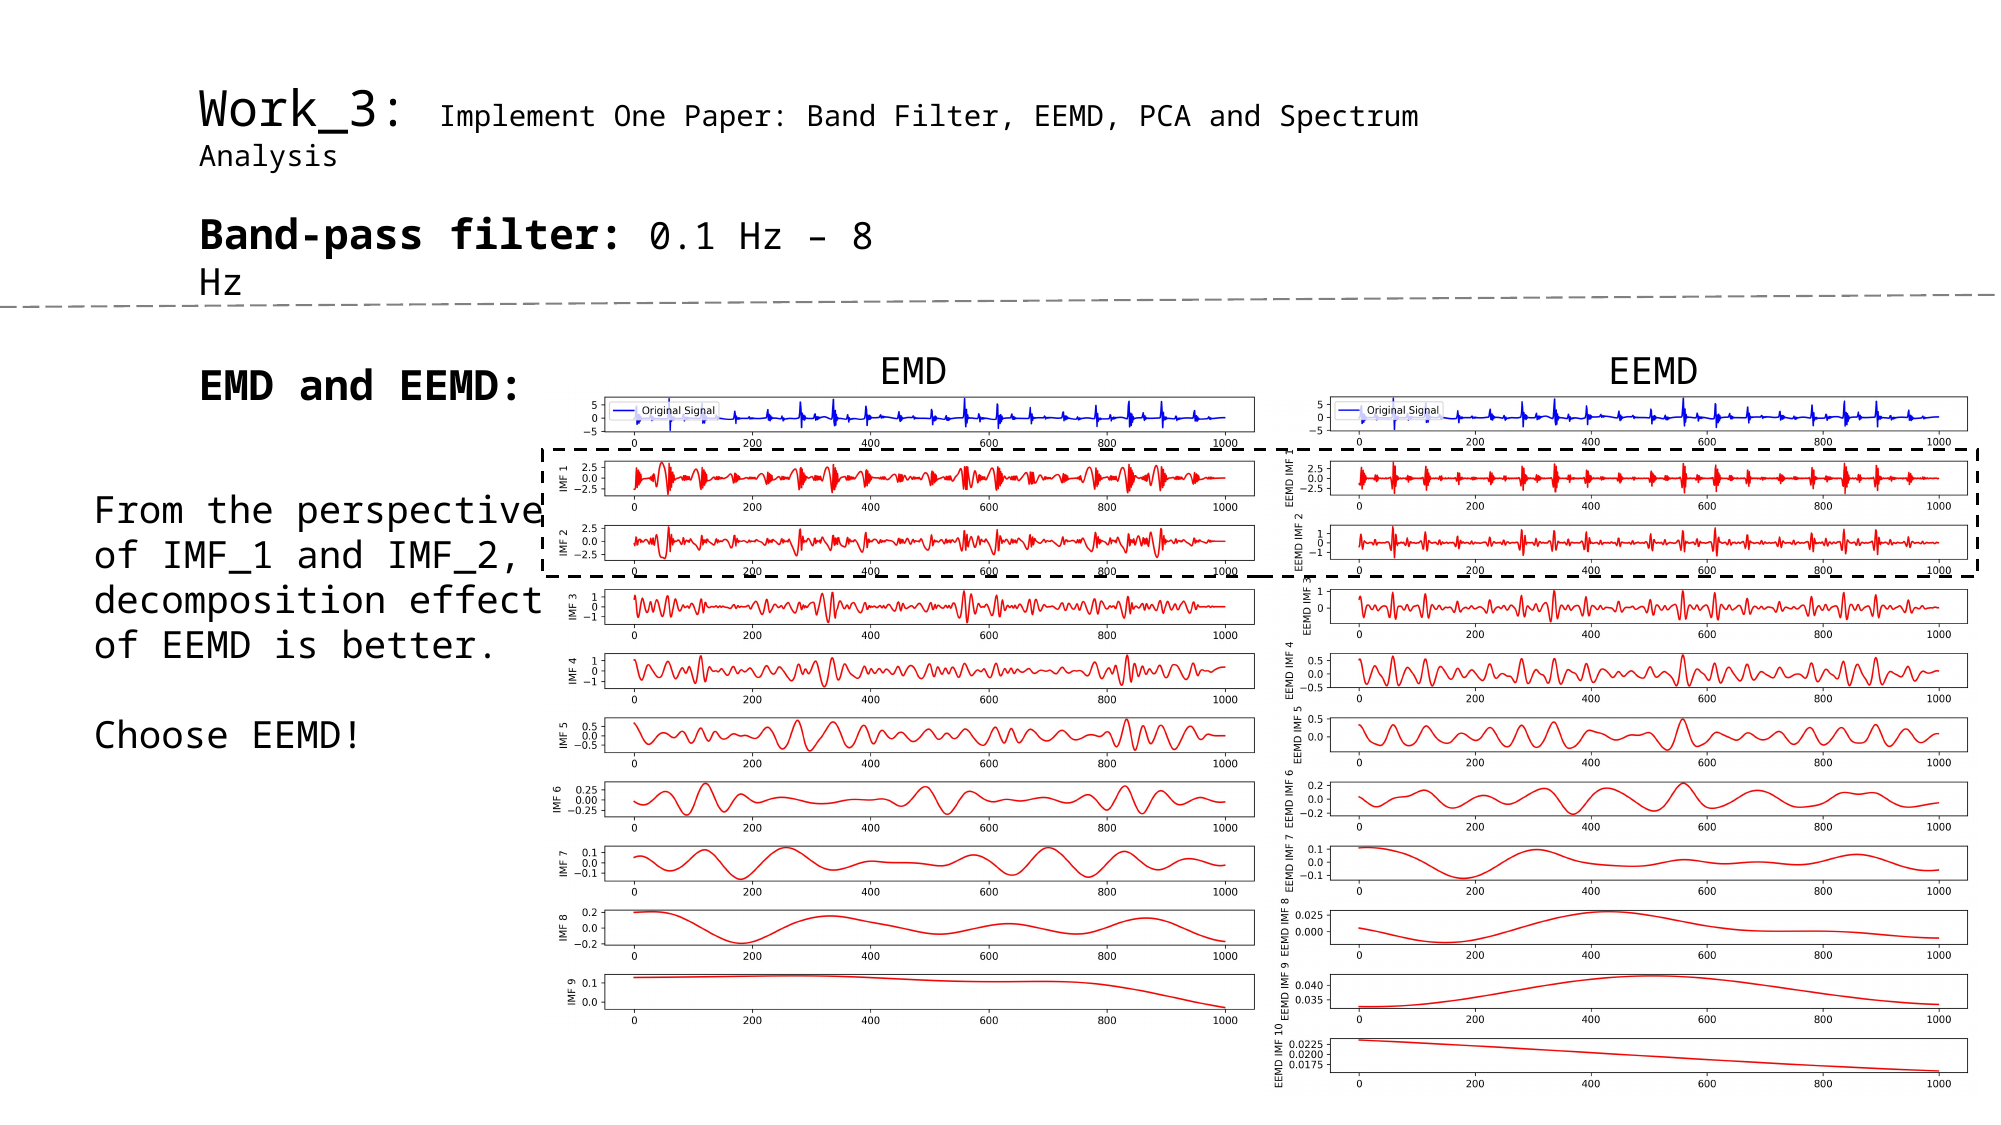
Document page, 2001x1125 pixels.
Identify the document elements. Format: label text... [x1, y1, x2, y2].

text_box Band-pass filter: 0.1 Hz – 8 Hz [184, 307, 907, 311]
text_box EMD [864, 340, 965, 386]
text_box EMD and EEMD: [184, 351, 609, 417]
text_box EEMD [1593, 340, 1721, 386]
picture [542, 386, 1978, 1100]
text_box Band-pass filter: 0.1 Hz – 8 Hz [184, 201, 907, 294]
text_box Work_3: Implement One Paper: Band Filter, EEMD, PCA and Spectrum Analysis [184, 69, 1523, 180]
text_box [0, 294, 2000, 307]
text_box From the perspective of IMF_1 and IMF_2, decomposition effect of EEMD is better. Choose EEMD! [78, 478, 542, 764]
